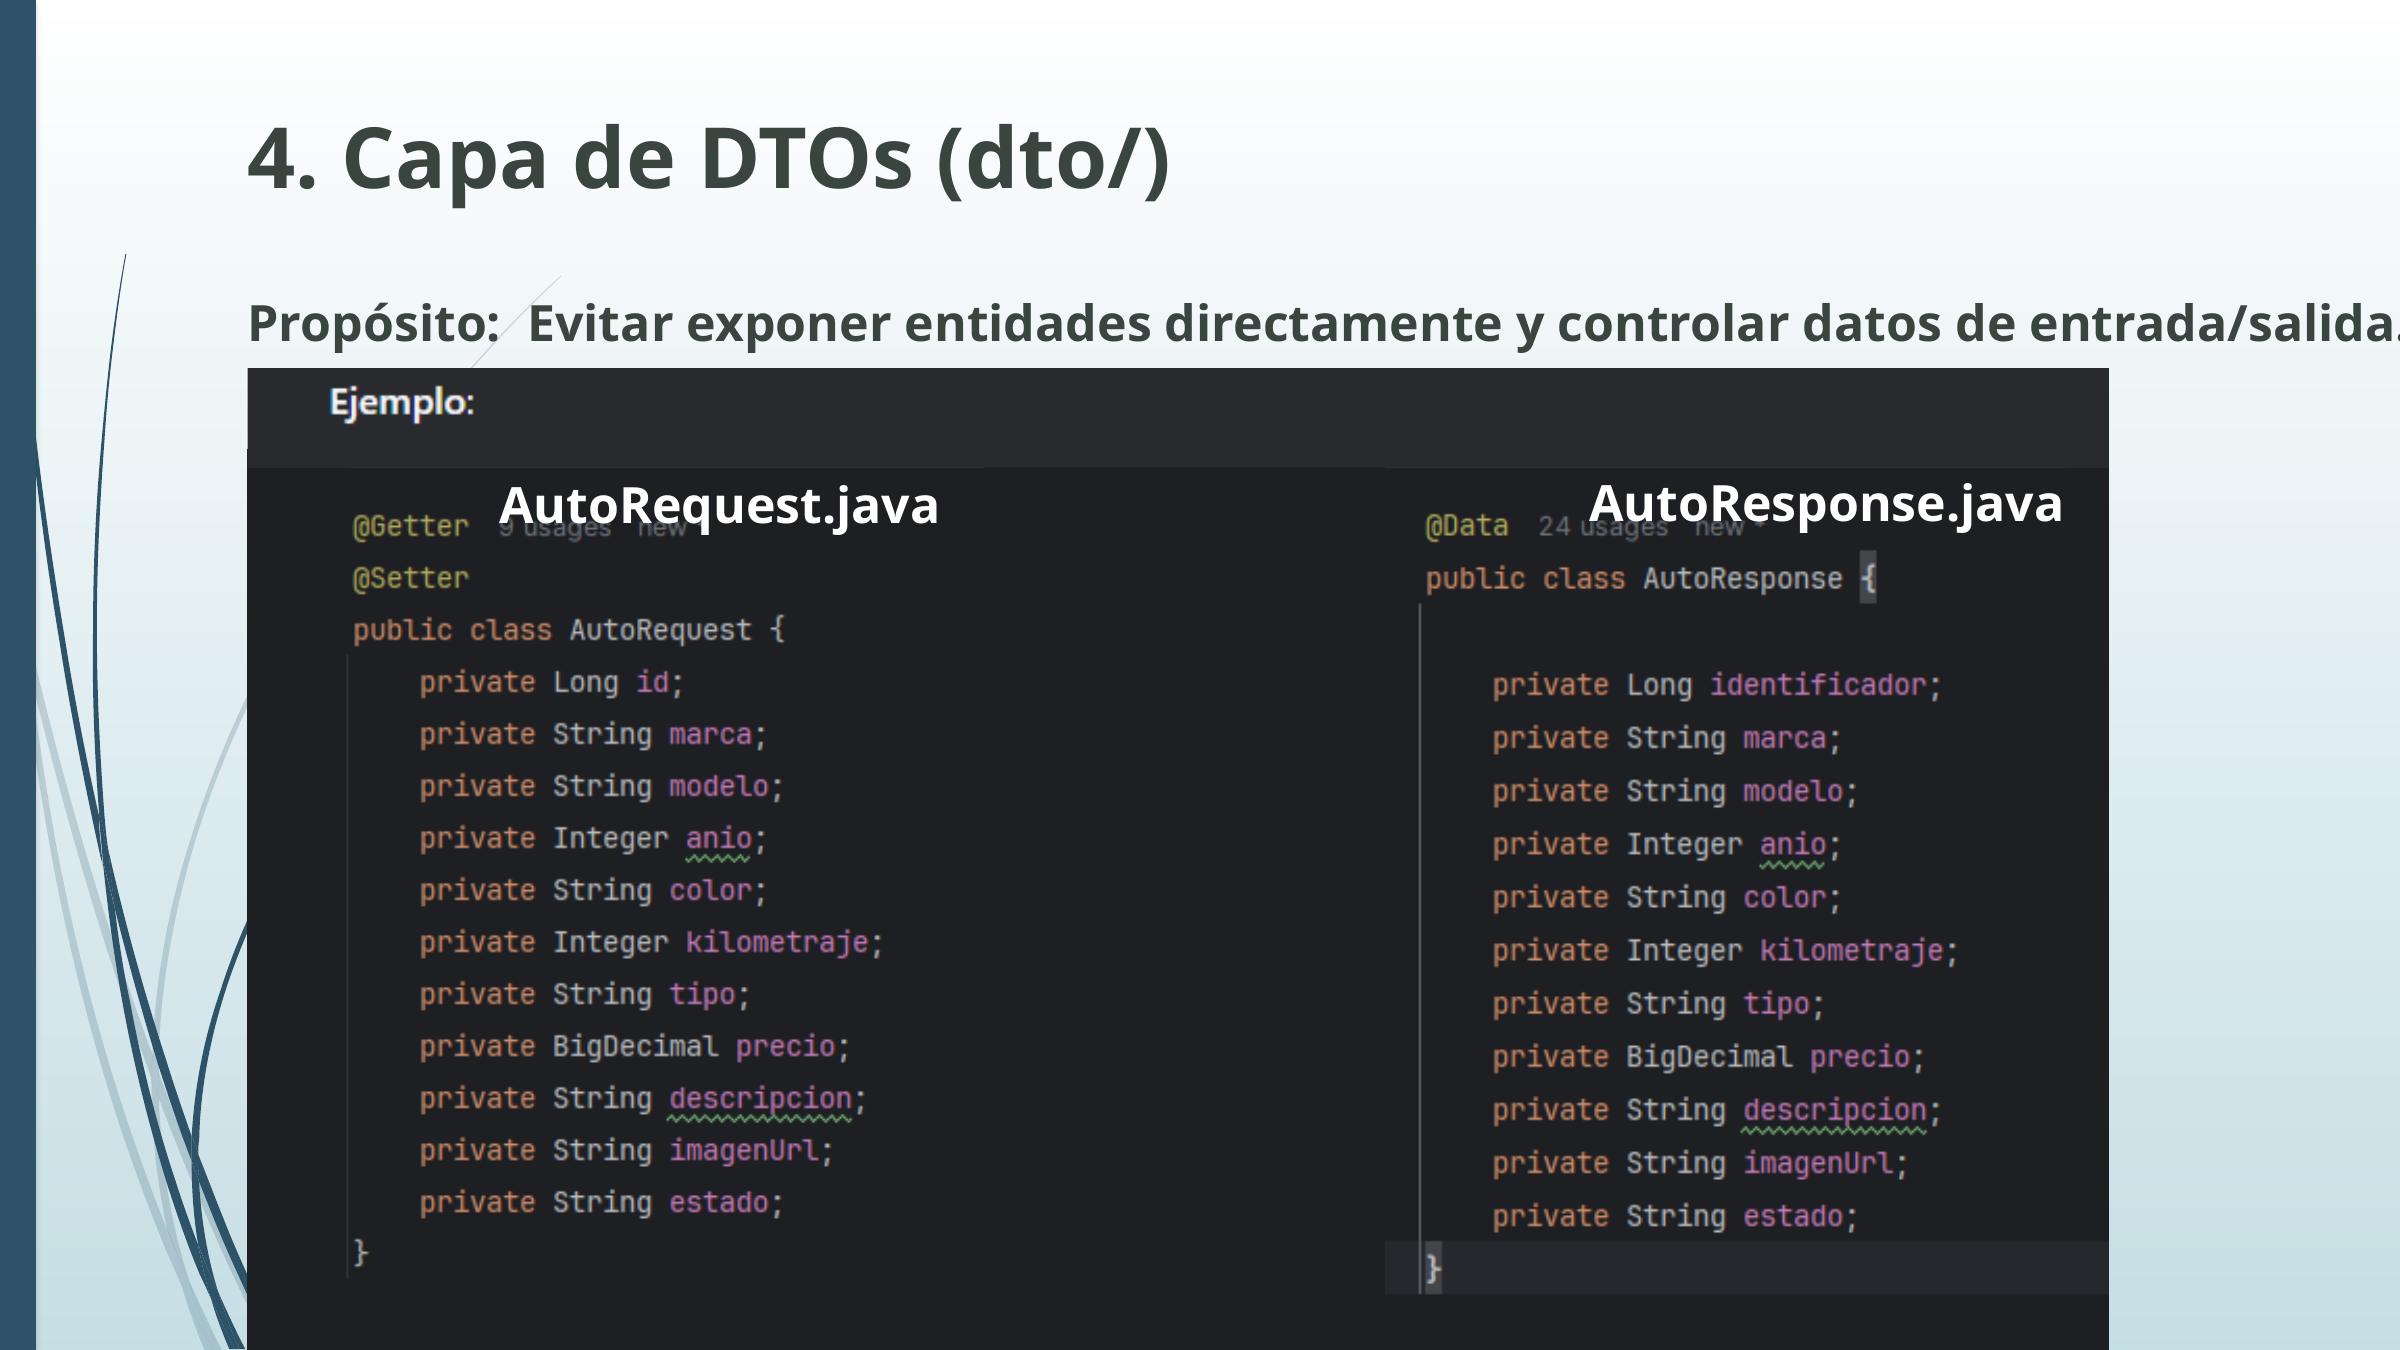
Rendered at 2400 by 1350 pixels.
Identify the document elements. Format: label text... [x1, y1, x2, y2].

text_box 4. Capa de DTOs (dto/) [247, 98, 1788, 330]
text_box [247, 368, 2110, 1350]
text_box Propósito: Evitar exponer entidades directamente y controlar datos de entrada/salida. [247, 236, 1401, 368]
